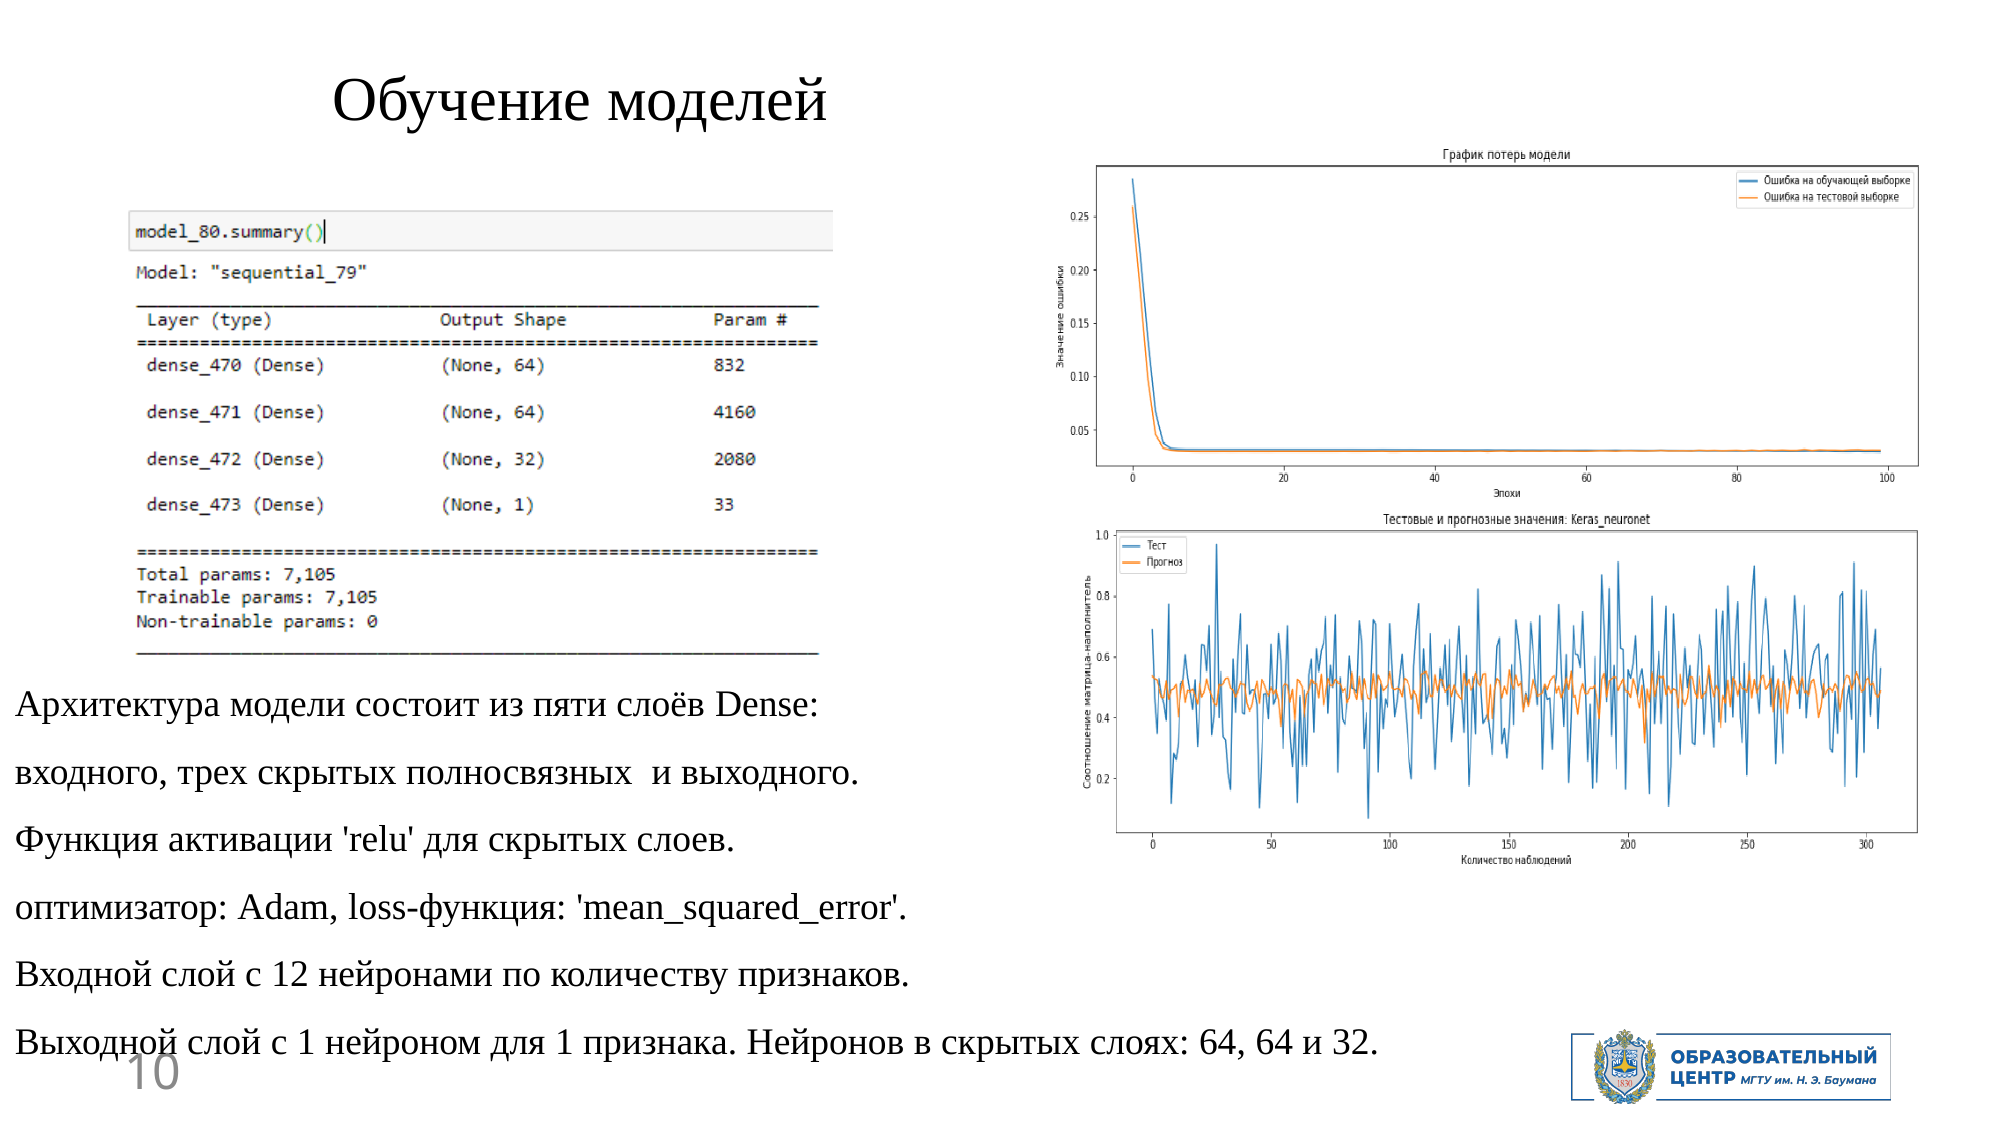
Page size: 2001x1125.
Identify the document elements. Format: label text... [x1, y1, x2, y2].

picture [1054, 147, 1929, 887]
text_box Архитектура модели состоит из пяти слоёв Dense: входного, трех скрытых полносвязных и выходного. Функция активации 'relu' для скрытых слоев. оптимизатор: Adam, loss-функция: 'mean_squared_error'. Входной слой с 12 нейронами по количеству признаков. Выходной слой с 1 нейроном для 1 признака. Нейронов в скрытых слоях: 64, 64 и 32. [0, 649, 1536, 1125]
picture [117, 206, 833, 664]
title Обучение моделей [66, 27, 1929, 163]
picture [1571, 1029, 1891, 1104]
